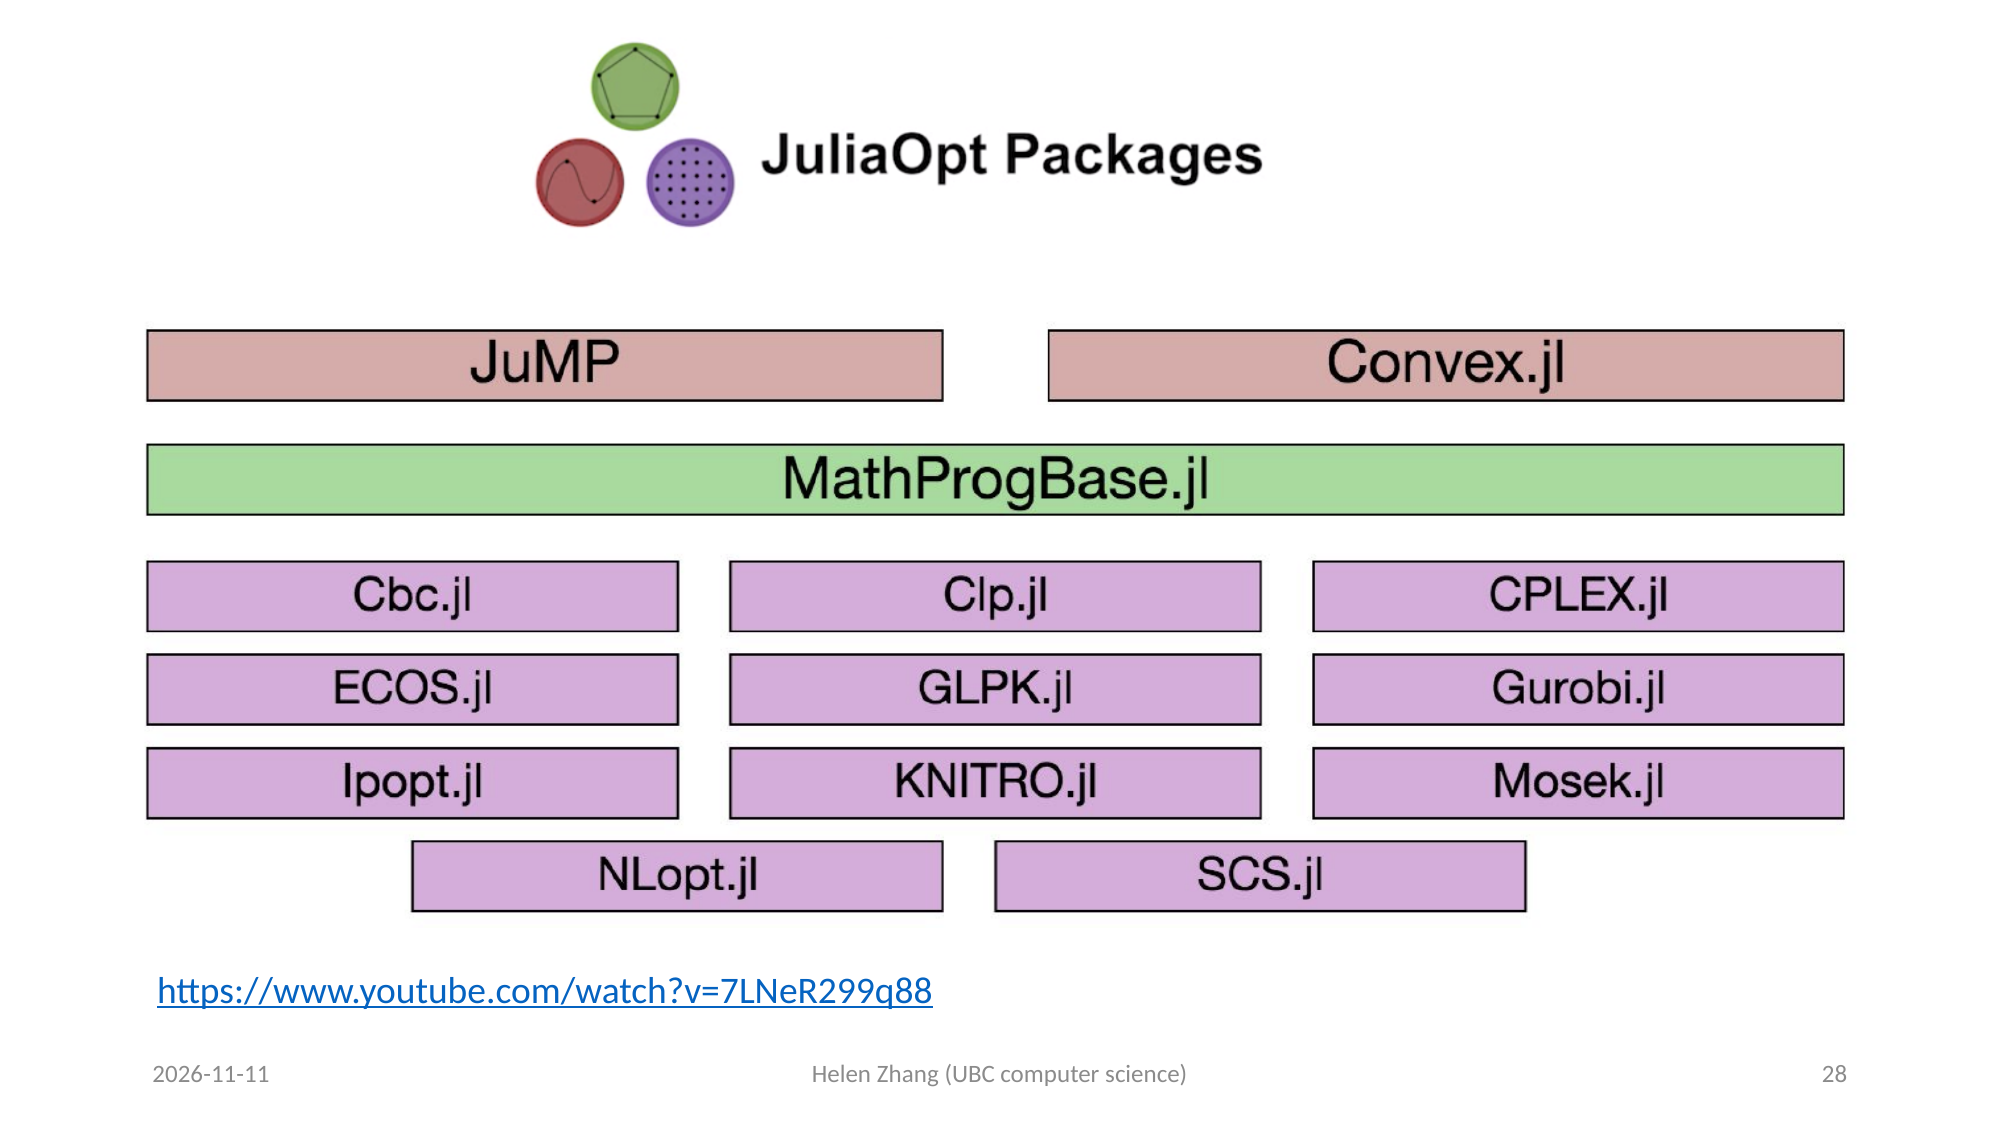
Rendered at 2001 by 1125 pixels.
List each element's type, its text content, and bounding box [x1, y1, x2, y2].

text_box https://www.youtube.com/watch?v=7LNeR299q88 [142, 959, 949, 1018]
slide_number 28 [1412, 1042, 1863, 1103]
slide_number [137, 1042, 588, 1103]
picture [502, 37, 1311, 248]
footer Helen Zhang (UBC computer science) [662, 1042, 1338, 1103]
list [137, 305, 1863, 959]
